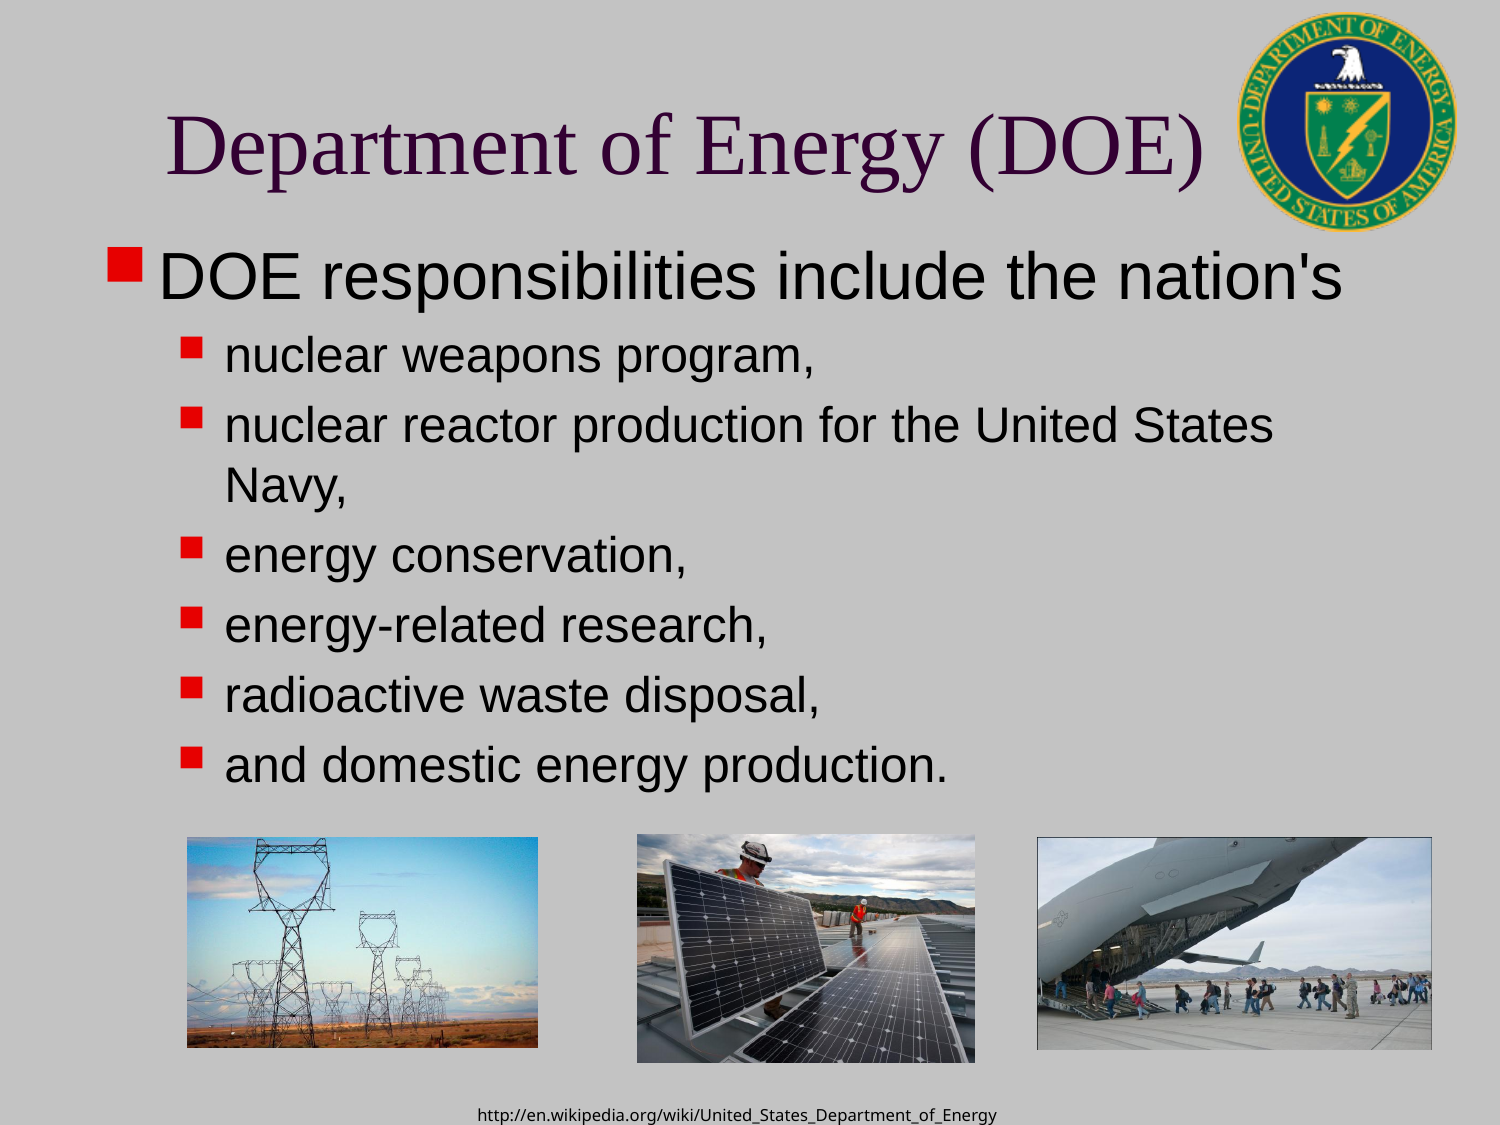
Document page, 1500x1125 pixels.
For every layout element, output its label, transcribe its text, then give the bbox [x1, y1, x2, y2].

picture [187, 837, 538, 1049]
picture [1037, 837, 1432, 1051]
title Department of Energy (DOE) [149, 45, 1232, 224]
picture [1237, 12, 1457, 232]
picture [637, 834, 976, 1063]
text_box http://en.wikipedia.org/wiki/United_States_Department_of_Energy [462, 1097, 1050, 1125]
list DOE responsibilities include the nation's nuclear weapons program, nuclear reactor production for the United States Navy, energy conservation, energy-related research, radioactive waste disposal, and domestic energy production. [87, 224, 1401, 969]
